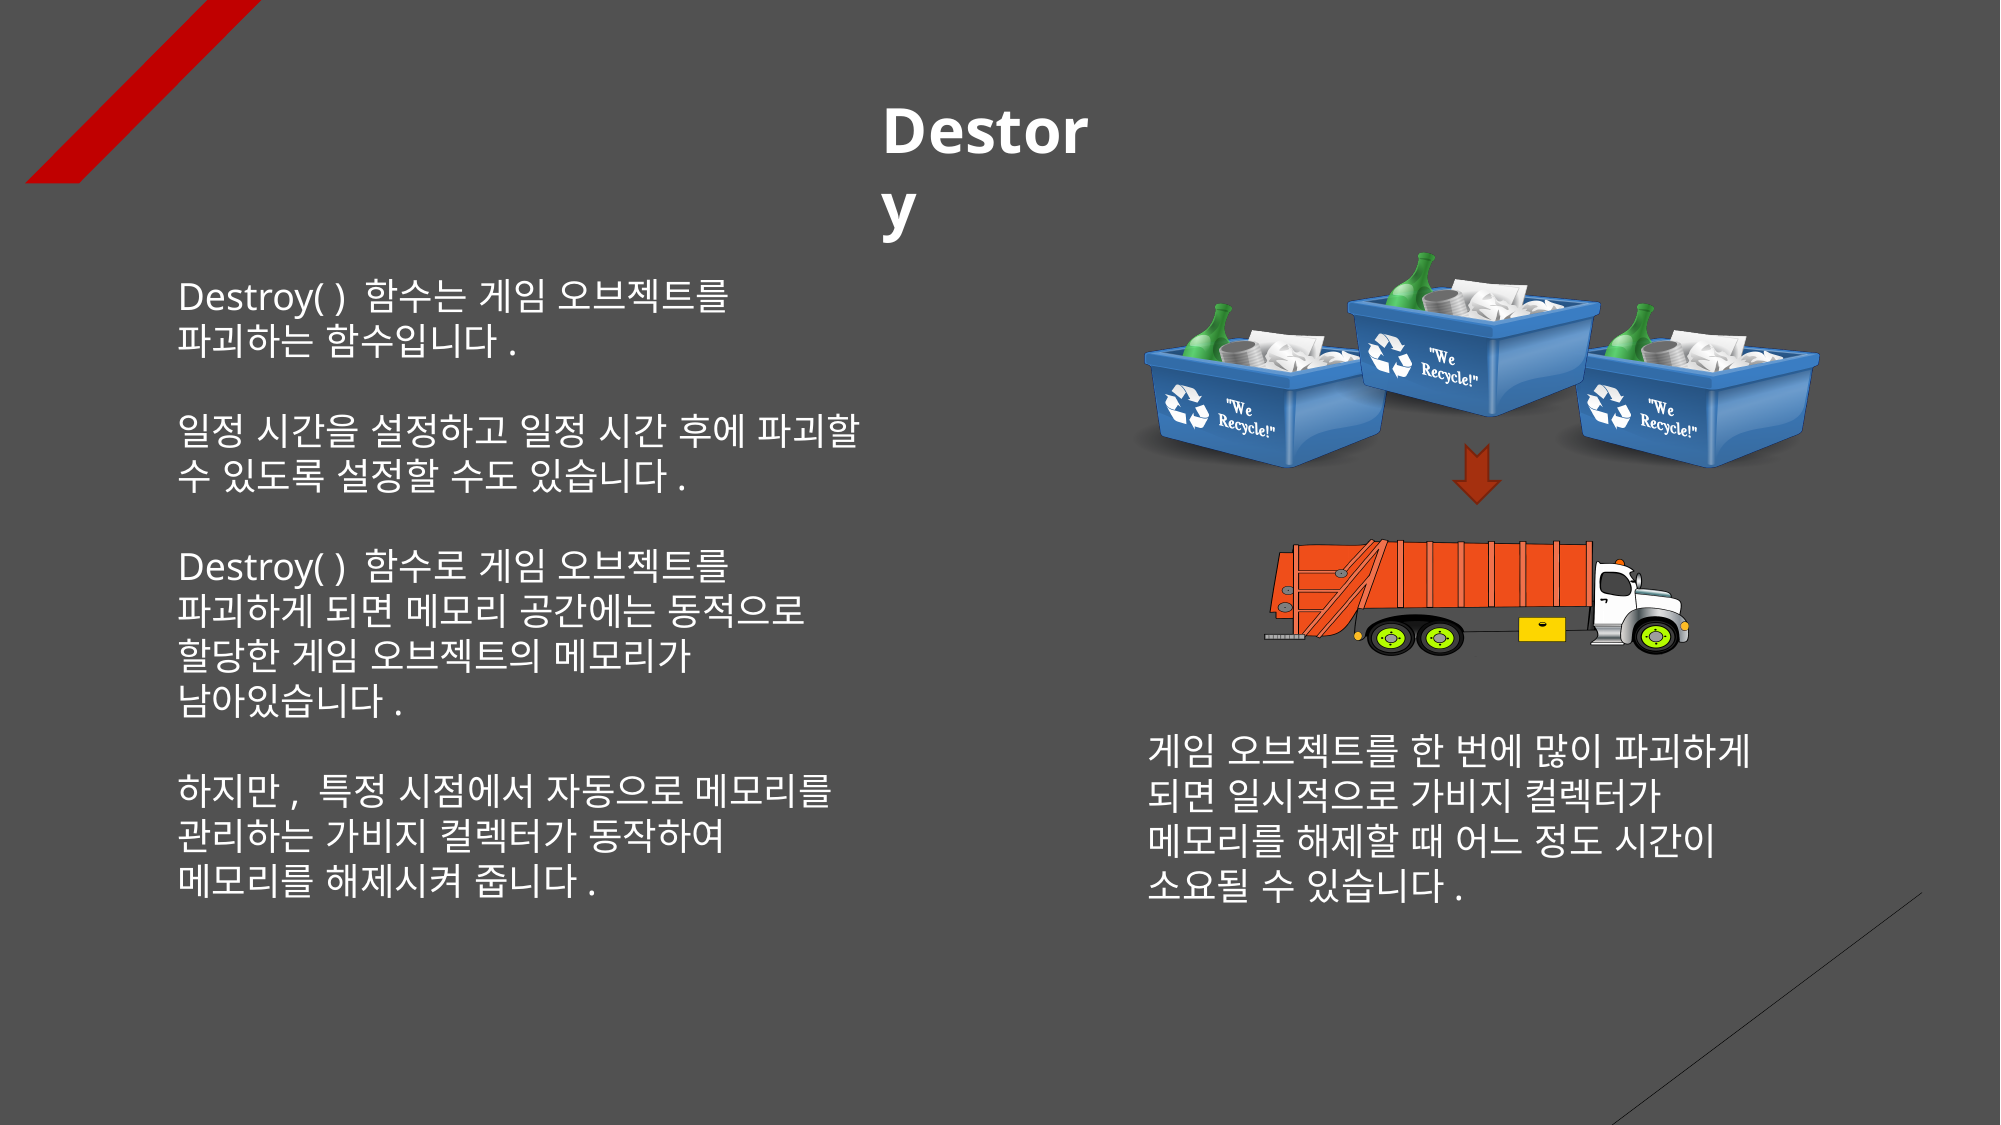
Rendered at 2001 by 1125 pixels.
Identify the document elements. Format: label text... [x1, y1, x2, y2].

text_box Destroy( ) 함수는 게임 오브젝트를 파괴하는 함수입니다. 일정 시간을 설정하고 일정 시간 후에 파괴할 수 있도록 설정할 수도 있습니다. Destroy( ) 함수로 게임 오브젝트를 파괴하게 되면 메모리 공간에는 동적으로 할당한 게임 오브젝트의 메모리가 남아있습니다. 하지만, 특정 시점에서 자동으로 메모리를 관리하는 가비지 컬렉터가 동작하여 메모리를 해제시켜 줍니다. [162, 265, 879, 911]
text_box [1451, 442, 1503, 506]
text_box Destory [867, 83, 1134, 249]
text_box 게임 오브젝트를 한 번에 많이 파괴하게 되면 일시적으로 가비지 컬렉터가 메모리를 해제할 때 어느 정도 시간이 소요될 수 있습니다. [1133, 720, 1819, 916]
picture [1132, 214, 1820, 469]
picture [1264, 519, 1689, 676]
